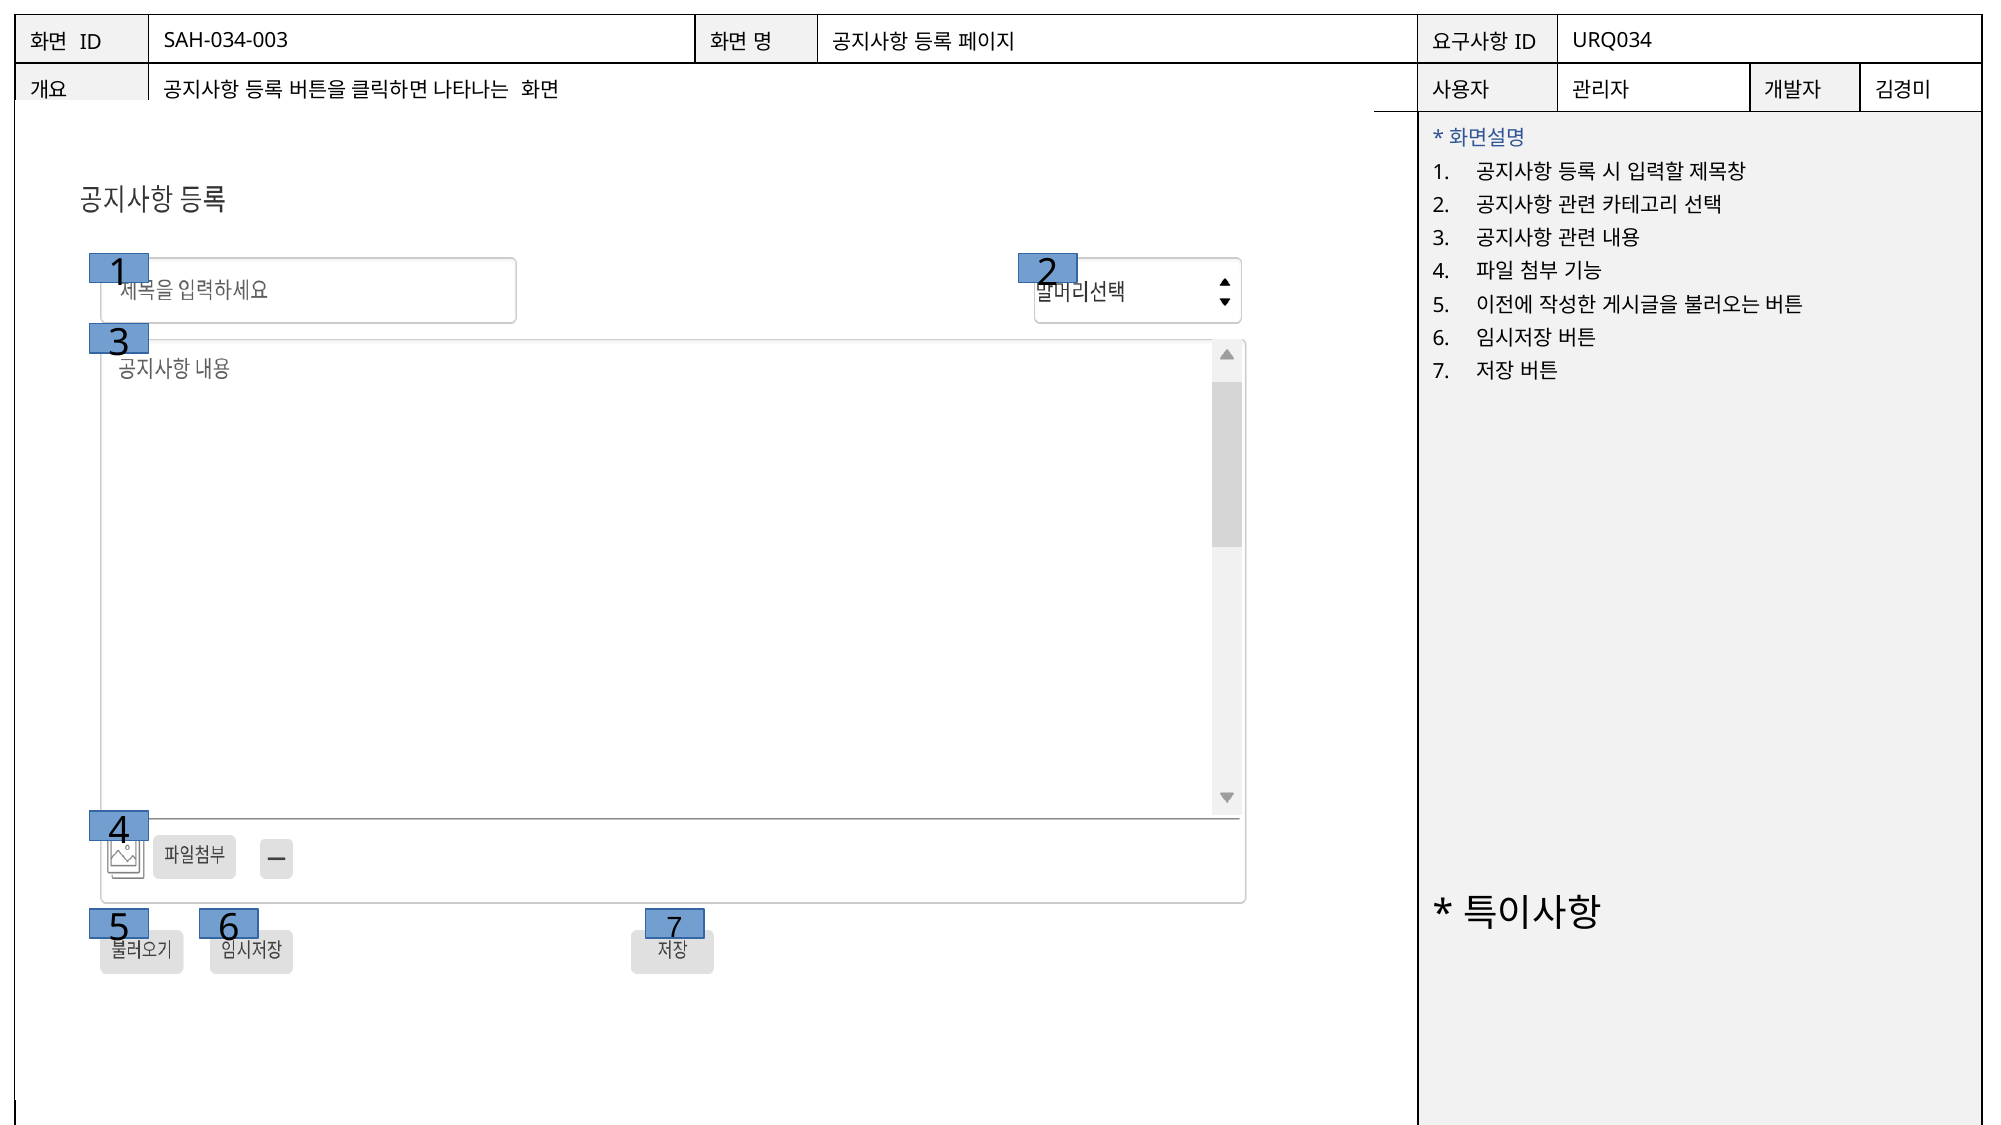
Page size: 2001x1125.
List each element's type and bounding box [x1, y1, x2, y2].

table_header [1558, 15, 1981, 62]
table_header [1418, 15, 1557, 62]
table_cell [1558, 64, 1749, 111]
table_header [818, 15, 1417, 62]
table_header [696, 15, 817, 62]
table_cell [149, 64, 1417, 111]
table_header [16, 15, 148, 62]
table_cell [16, 112, 1417, 1125]
table_cell [1419, 112, 1981, 1125]
table_cell [1418, 64, 1557, 111]
table_cell [1861, 64, 1981, 111]
table_header [149, 15, 694, 62]
picture [14, 100, 1374, 1101]
table_cell [1751, 64, 1859, 111]
table_cell [16, 64, 148, 100]
